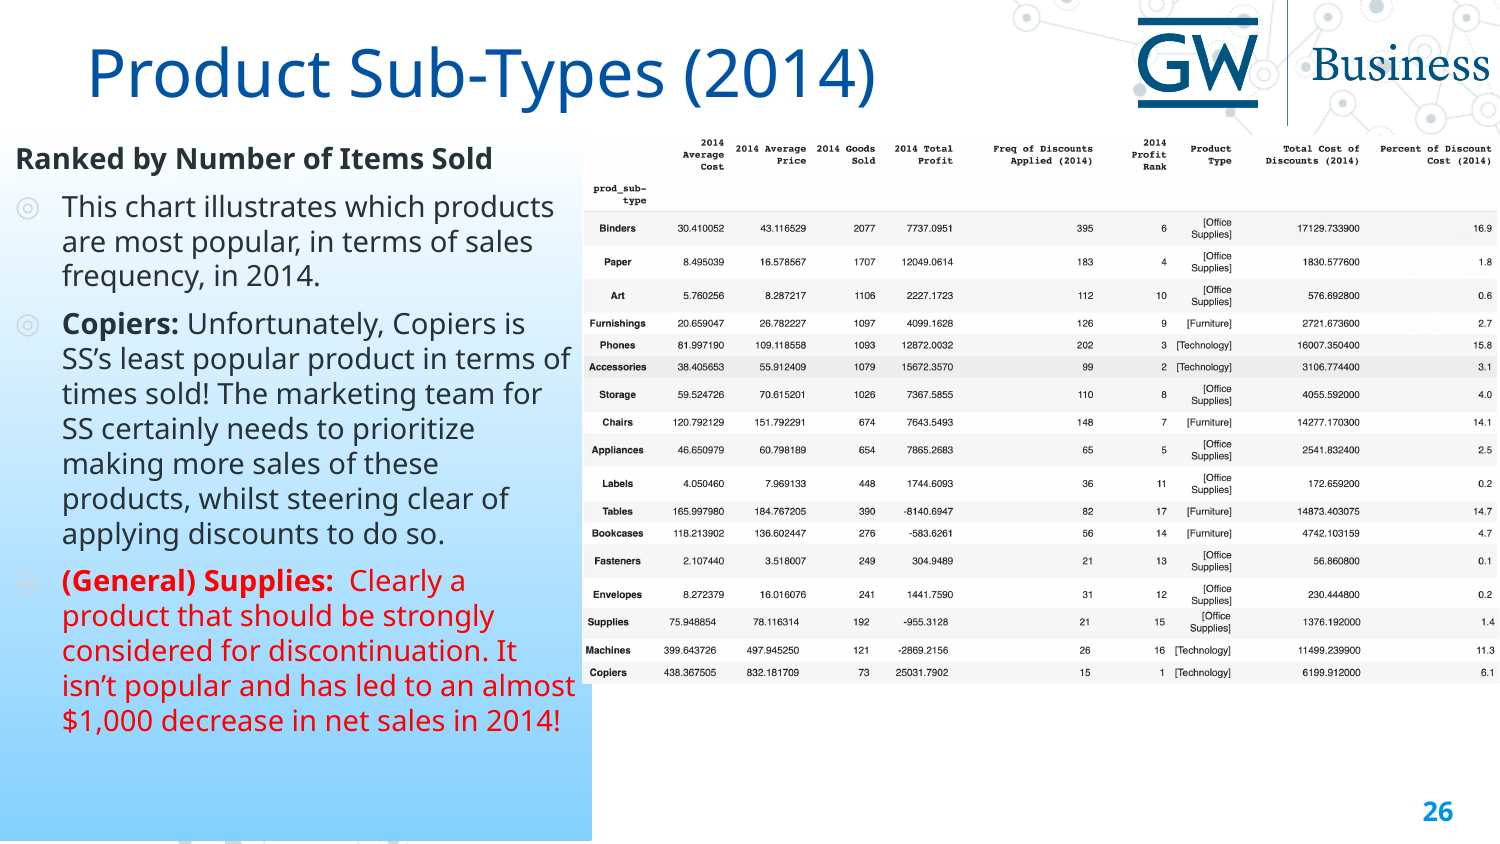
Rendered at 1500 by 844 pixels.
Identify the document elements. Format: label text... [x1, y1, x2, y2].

slide_number 26 [1378, 779, 1469, 844]
list Ranked by Number of Items Sold This chart illustrates which products are most popular, in terms of sales frequency, in 2014. Copiers: Unfortunately, Copiers is SS’s least popular product in terms of times sold! The marketing team for SS certainly needs to prioritize making more sales of these products, whilst steering clear of applying discounts to do so. (General) Supplies: Clearly a product that should be strongly considered for discontinuation. It isn’t popular and has led to an almost $1,000 decrease in net sales in 2014! [0, 125, 592, 841]
title Product Sub-Types (2014) [71, 10, 1132, 126]
picture [0, 0, 1500, 844]
